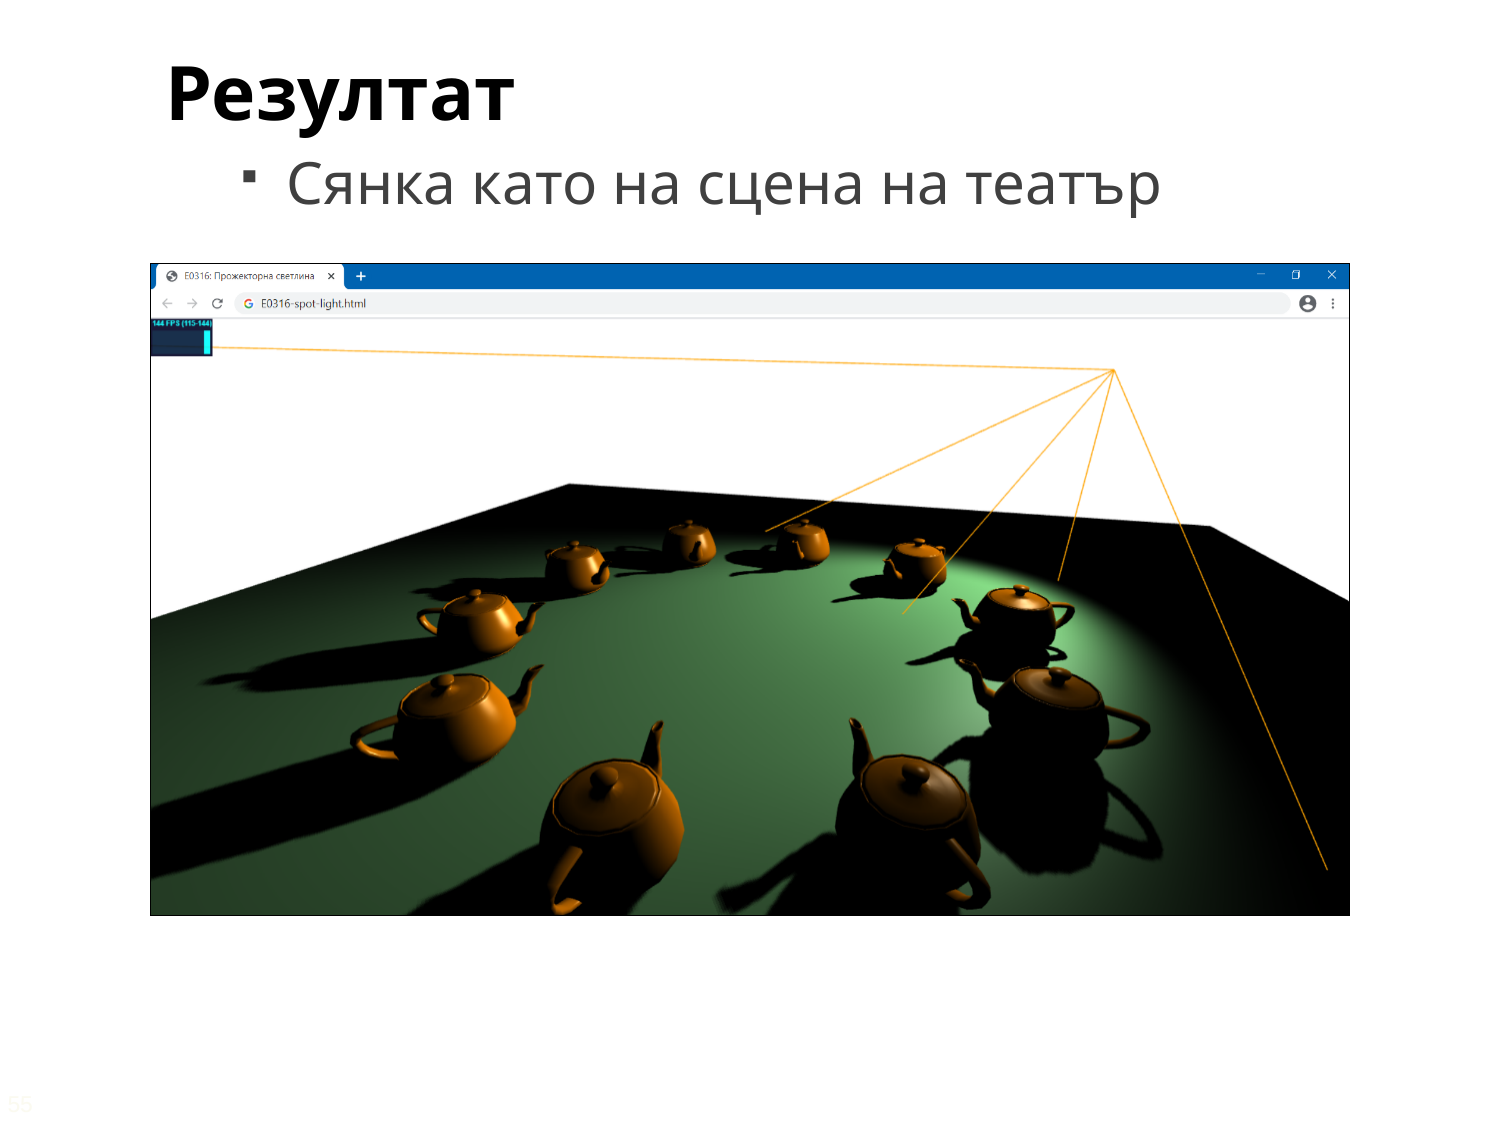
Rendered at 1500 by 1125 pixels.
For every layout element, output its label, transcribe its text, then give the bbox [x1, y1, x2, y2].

list Резултат Сянка като на сцена на театър [150, 37, 1488, 1113]
picture [149, 263, 1351, 916]
